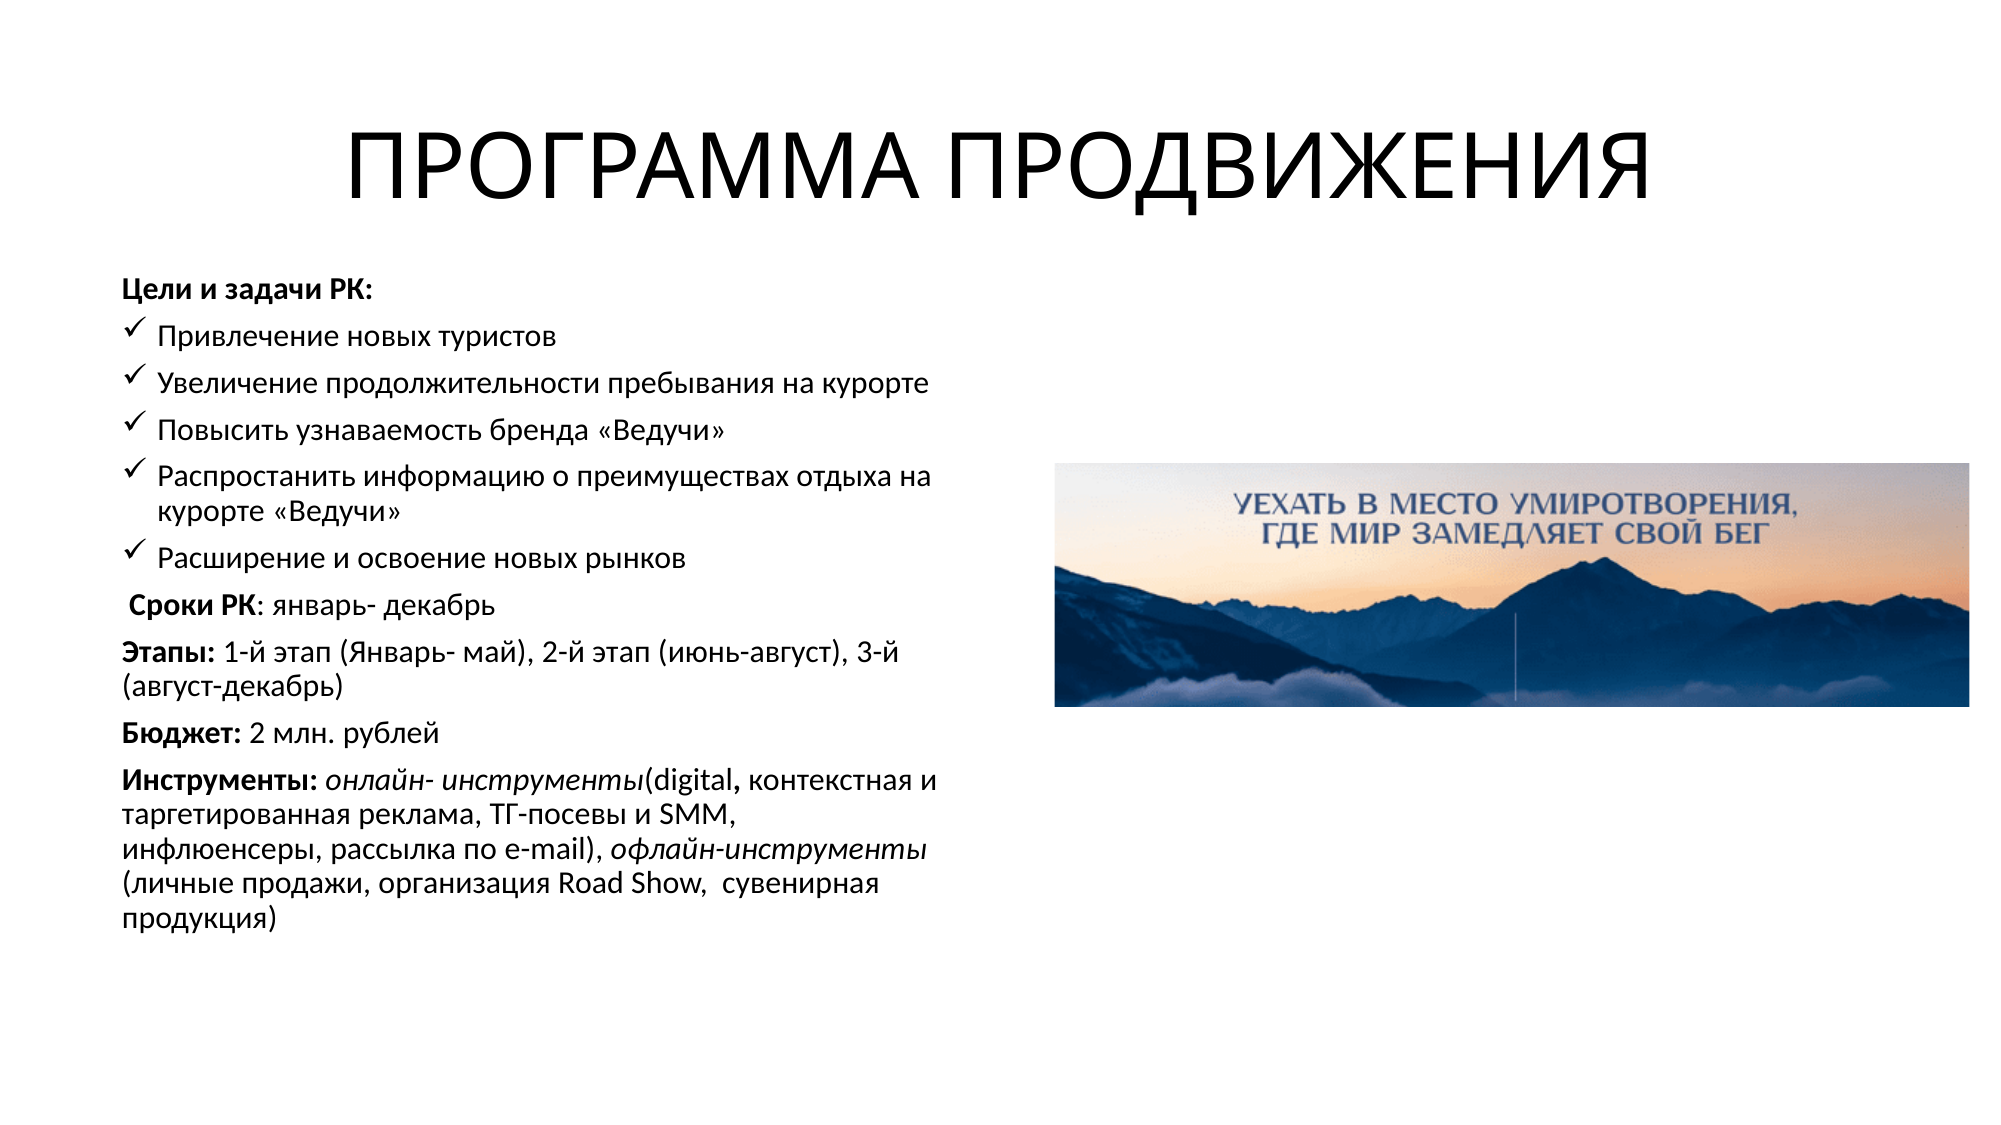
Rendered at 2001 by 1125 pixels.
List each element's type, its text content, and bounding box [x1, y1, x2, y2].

picture [1054, 463, 1970, 707]
title ПРОГРАММА ПРОДВИЖЕНИЯ [137, 59, 1863, 278]
list Цели и задачи РК: Привлечение новых туристов Увеличение продолжительности пребывания на курорте Повысить узнаваемость бренда «Ведучи» Распростанить информацию о преимуществах отдыха на курорте «Ведучи» Расширение и освоение новых рынков Сроки РК: январь- декабрь Этапы: 1-й этап (Январь- май), 2-й этап (июнь-август), 3-й (август-декабрь) Бюджет: 2 млн. рублей Инструменты: онлайн- инструменты(digital, контекстная и таргетированная реклама, ТГ-посевы и SMM, инфлюенсеры, рассылка по e-mail), офлайн-инструменты (личные продажи, организация Road Show, сувенирная продукция) [106, 264, 957, 979]
